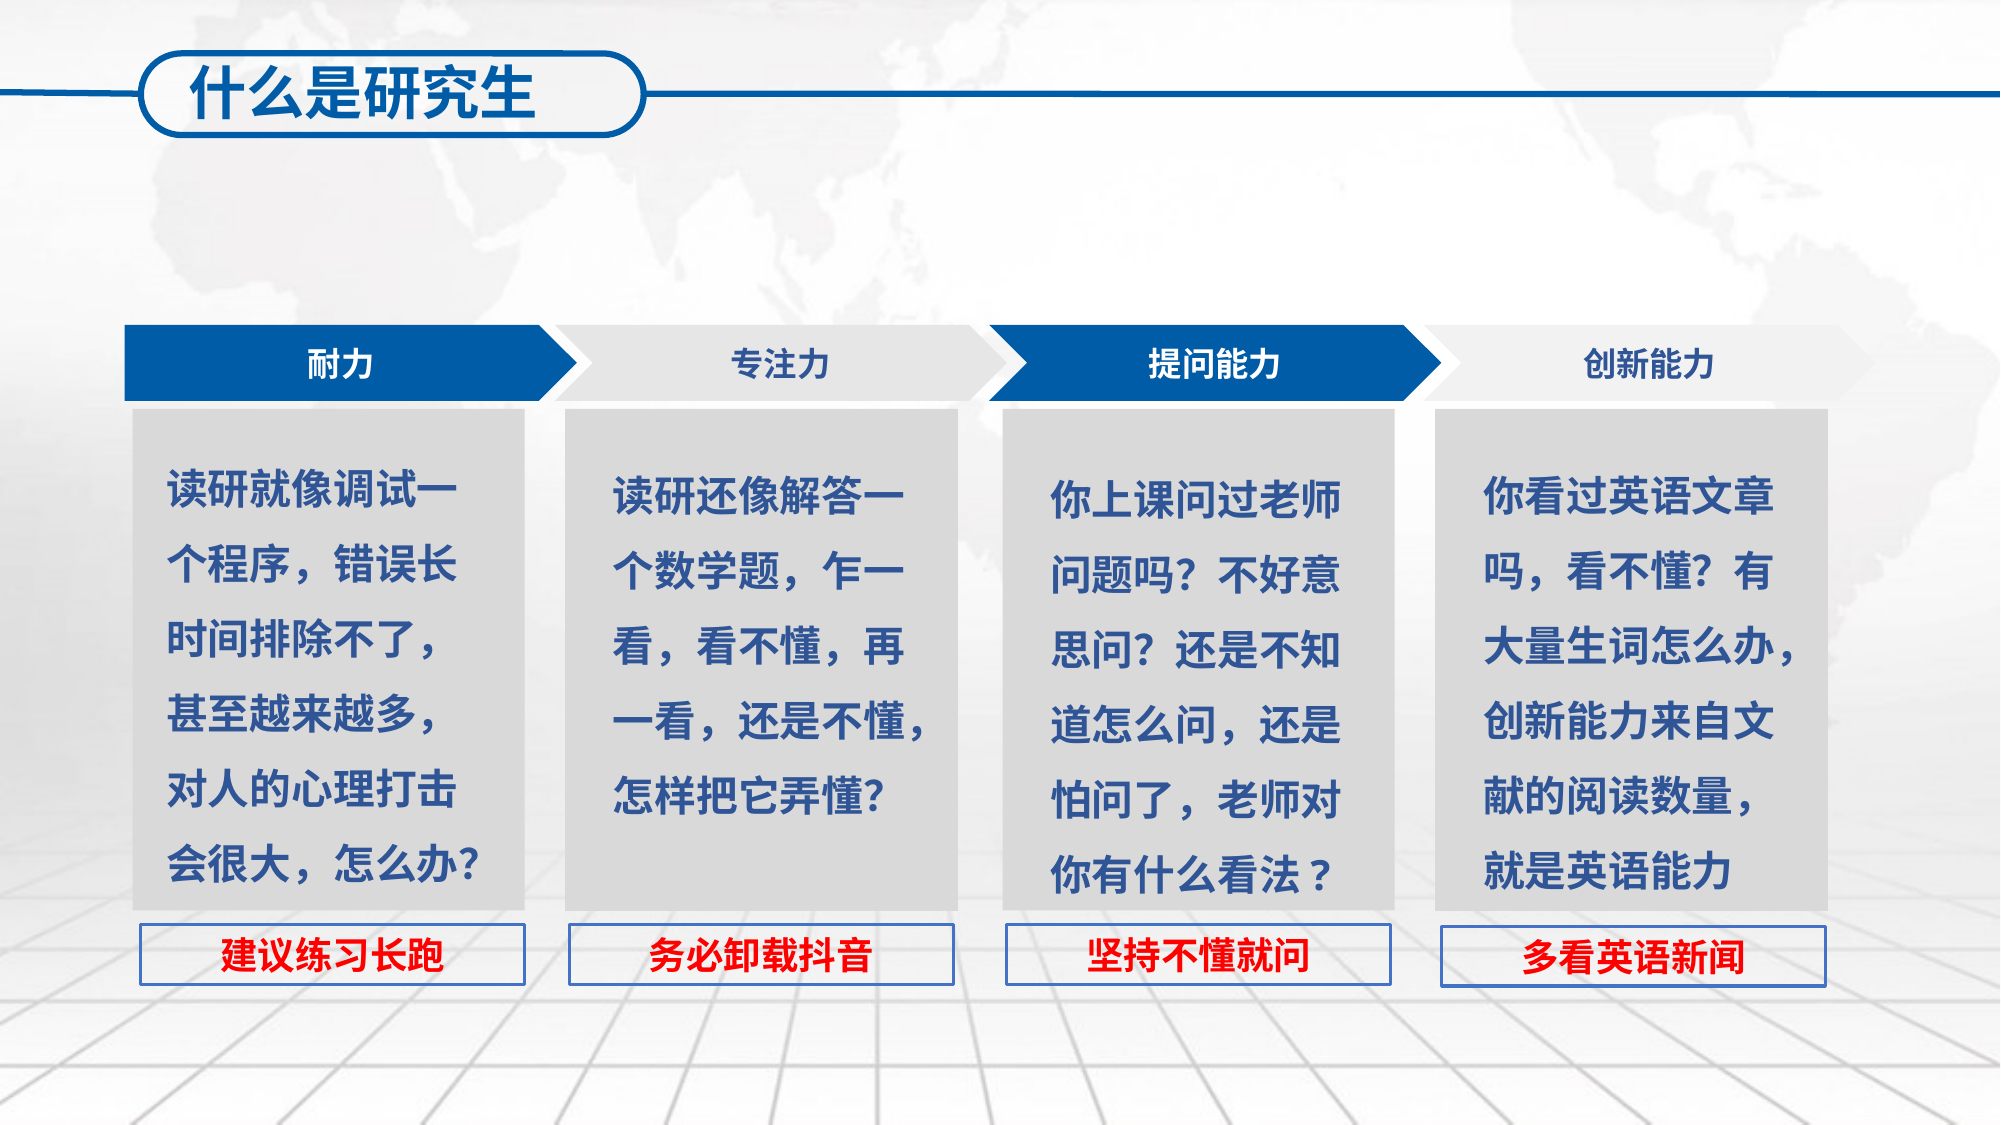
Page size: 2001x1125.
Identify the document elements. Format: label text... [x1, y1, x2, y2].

text_box 坚持不懂就问 [1006, 924, 1391, 985]
text_box 建议练习长跑 [140, 924, 525, 985]
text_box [1435, 408, 1828, 911]
text_box 务必卸载抖音 [569, 924, 954, 985]
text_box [1002, 408, 1395, 912]
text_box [565, 408, 958, 911]
text_box 耐力 [124, 324, 577, 401]
text_box 提问能力 [989, 324, 1442, 401]
text_box 专注力 [554, 324, 1007, 401]
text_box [132, 408, 525, 911]
text_box 多看英语新闻 [1441, 926, 1826, 987]
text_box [109, 49, 644, 136]
picture [0, 0, 2001, 1125]
text_box 创新能力 [1423, 324, 1876, 401]
